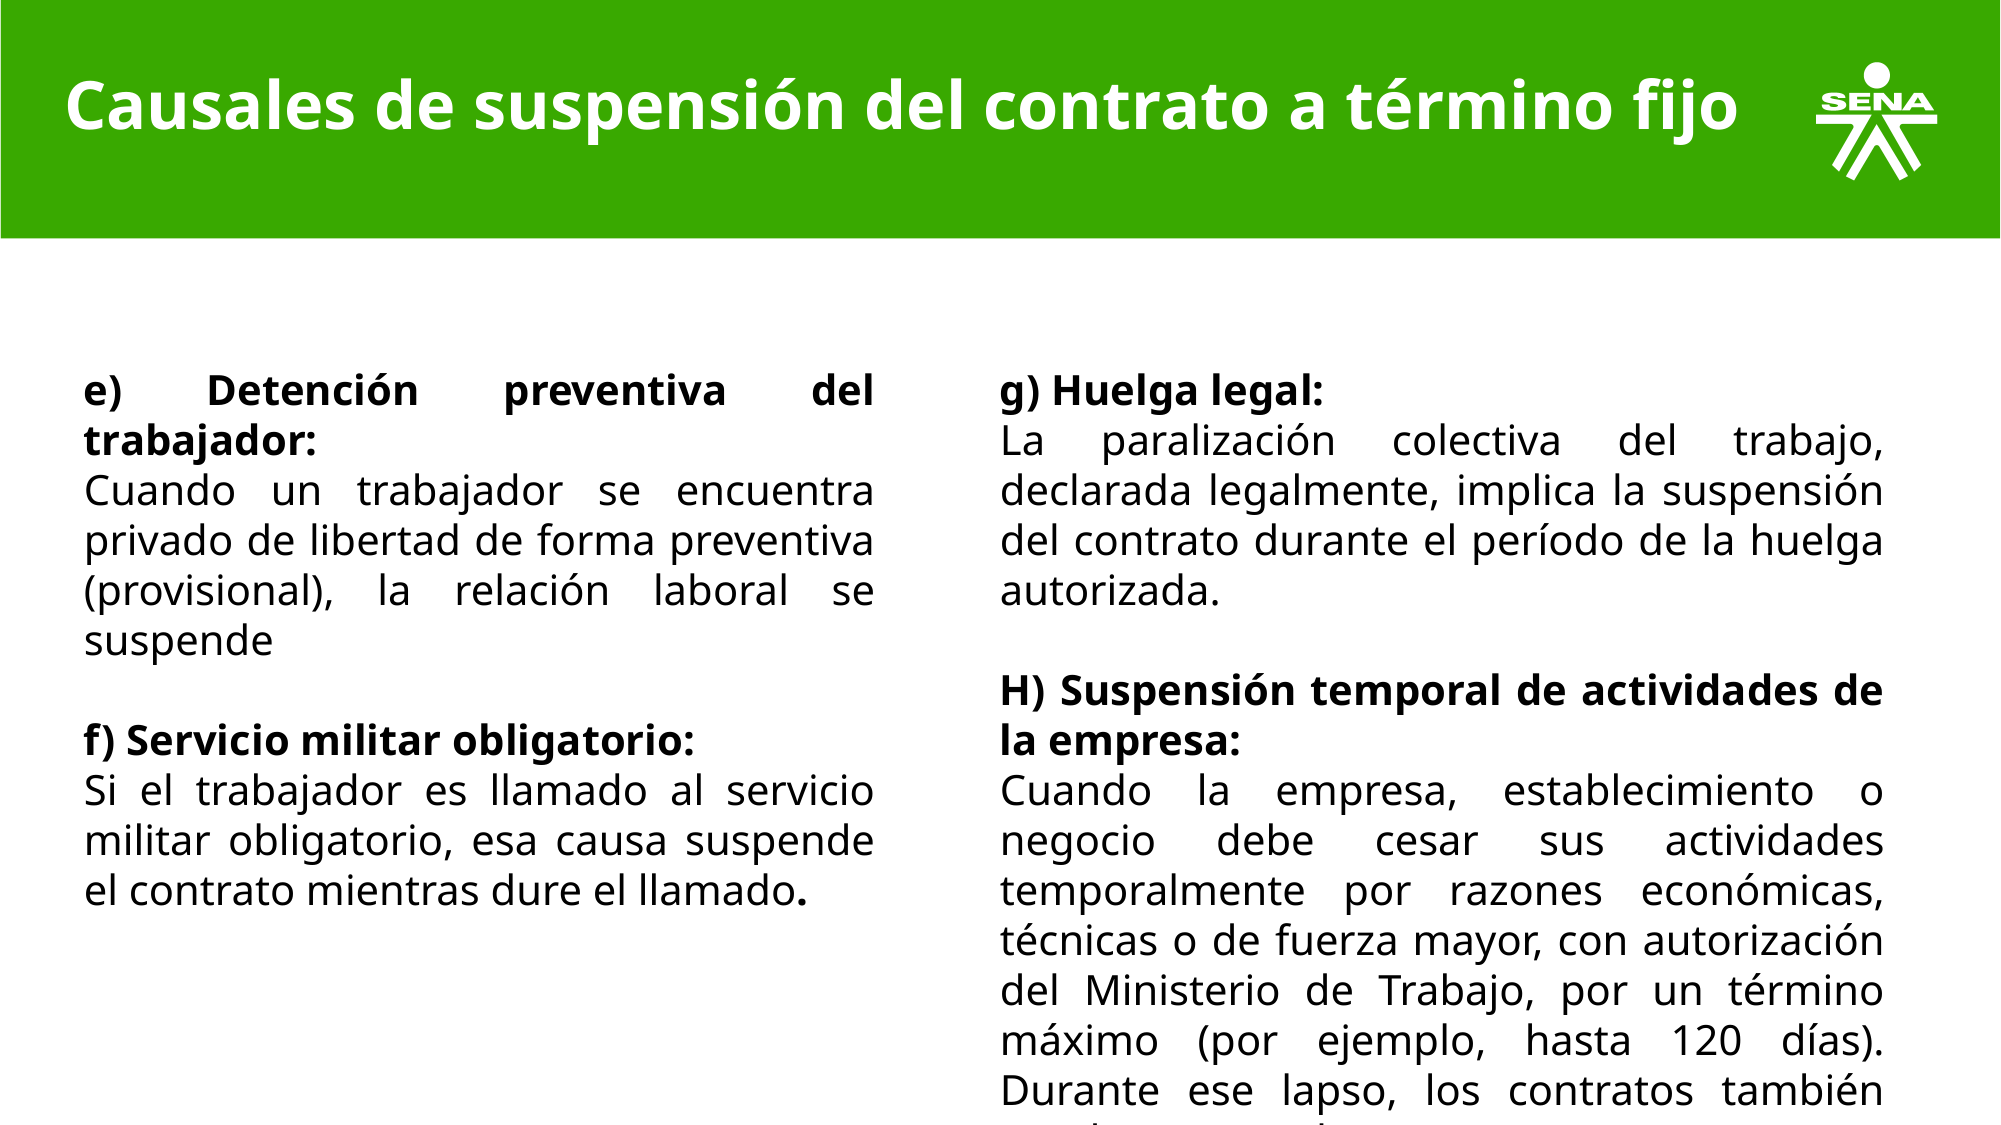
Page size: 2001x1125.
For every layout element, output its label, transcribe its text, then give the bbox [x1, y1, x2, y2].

text_box e) Detención preventiva del trabajador: Cuando un trabajador se encuentra privado de libertad de forma preventiva (provisional), la relación laboral se suspende f) Servicio militar obligatorio: Si el trabajador es llamado al servicio militar obligatorio, esa causa suspende el contrato mientras dure el llamado. [84, 363, 876, 959]
text_box g) Huelga legal: La paralización colectiva del trabajo, declarada legalmente, implica la suspensión del contrato durante el período de la huelga autorizada. H) Suspensión temporal de actividades de la empresa: Cuando la empresa, establecimiento o negocio debe cesar sus actividades temporalmente por razones económicas, técnicas o de fuerza mayor, con autorización del Ministerio de Trabajo, por un término máximo (por ejemplo, hasta 120 días). Durante ese lapso, los contratos también pueden suspenderse. [999, 363, 1885, 1125]
picture [0, 0, 2001, 1125]
title Causales de suspensión del contrato a término fijo [49, 38, 1929, 257]
